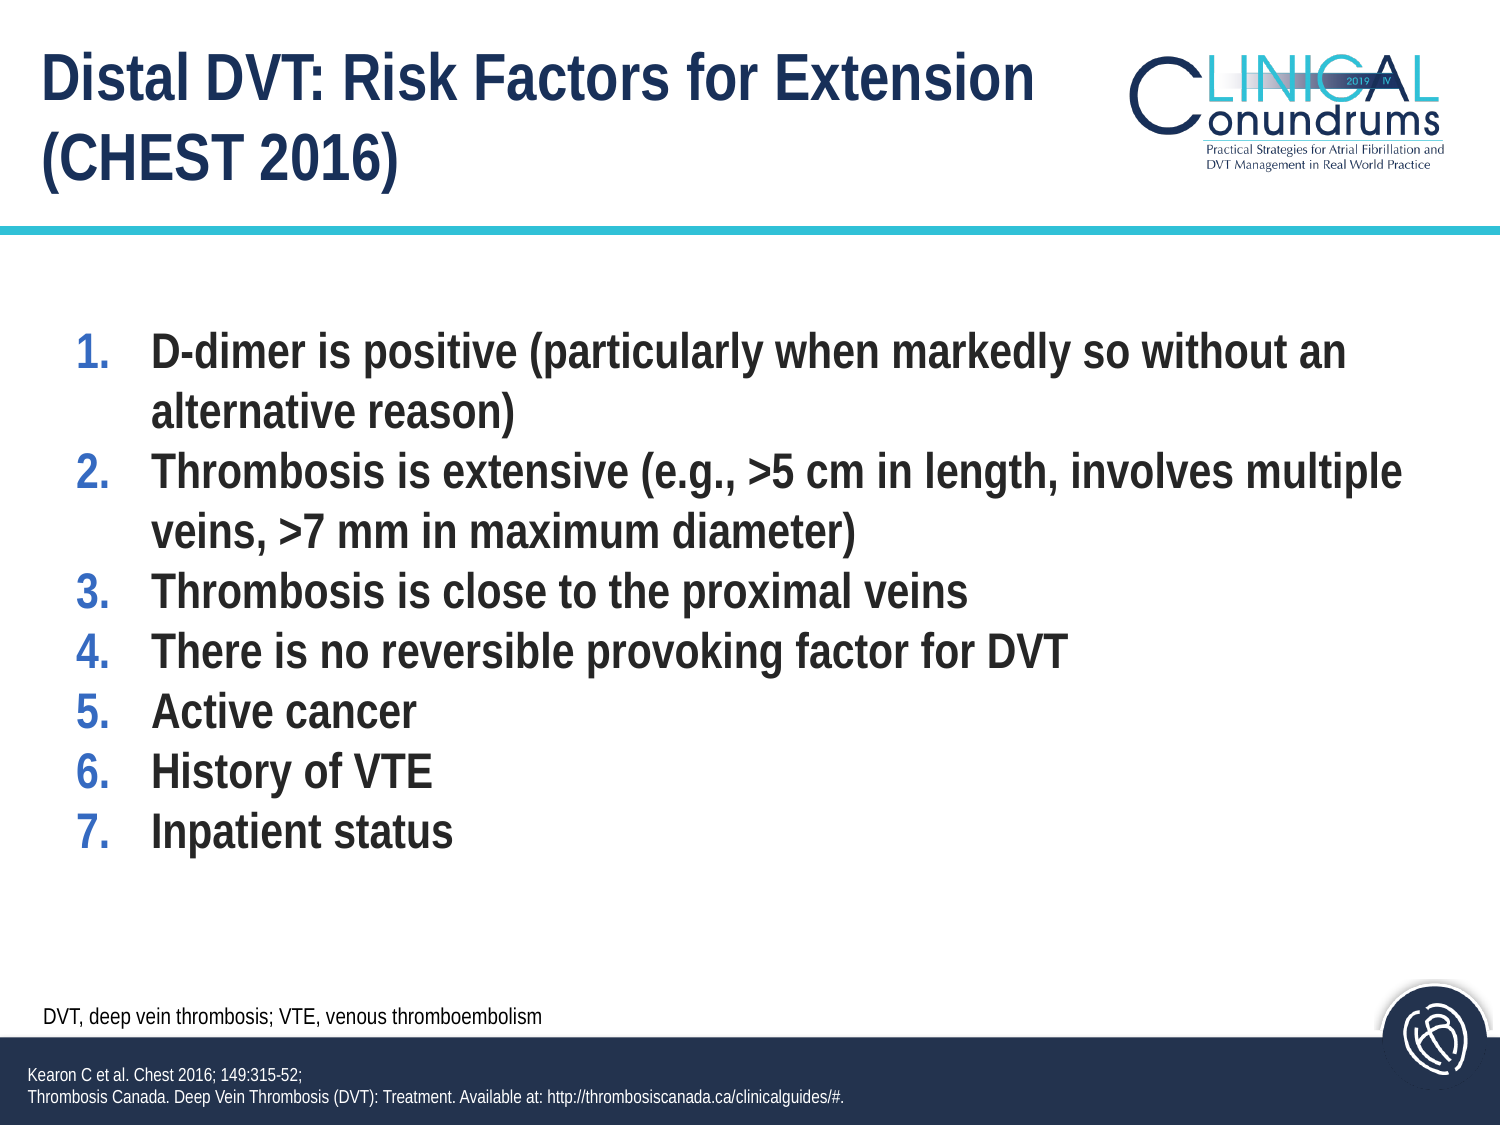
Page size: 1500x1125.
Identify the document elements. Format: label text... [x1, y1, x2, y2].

text_box Distal DVT: Risk Factors for Extension (CHEST 2016) [26, 26, 1186, 202]
picture [1374, 979, 1493, 1097]
text_box D-dimer is positive (particularly when markedly so without an alternative reason) Thrombosis is extensive (e.g., >5 cm in length, involves multiple veins, >7 mm in maximum diameter) Thrombosis is close to the proximal veins There is no reversible provoking factor for DVT Active cancer History of VTE Inpatient status [61, 311, 1488, 917]
text_box DVT, deep vein thrombosis; VTE, venous thromboembolism [28, 994, 558, 1037]
text_box Kearon C et al. Chest 2016; 149:315-52; Thrombosis Canada. Deep Vein Thrombosis (DVT): Treatment. Available at: http://thrombosiscanada.ca/clinicalguides/#. [12, 1054, 1488, 1115]
text_box [0, 1037, 1500, 1125]
picture [1126, 45, 1452, 174]
